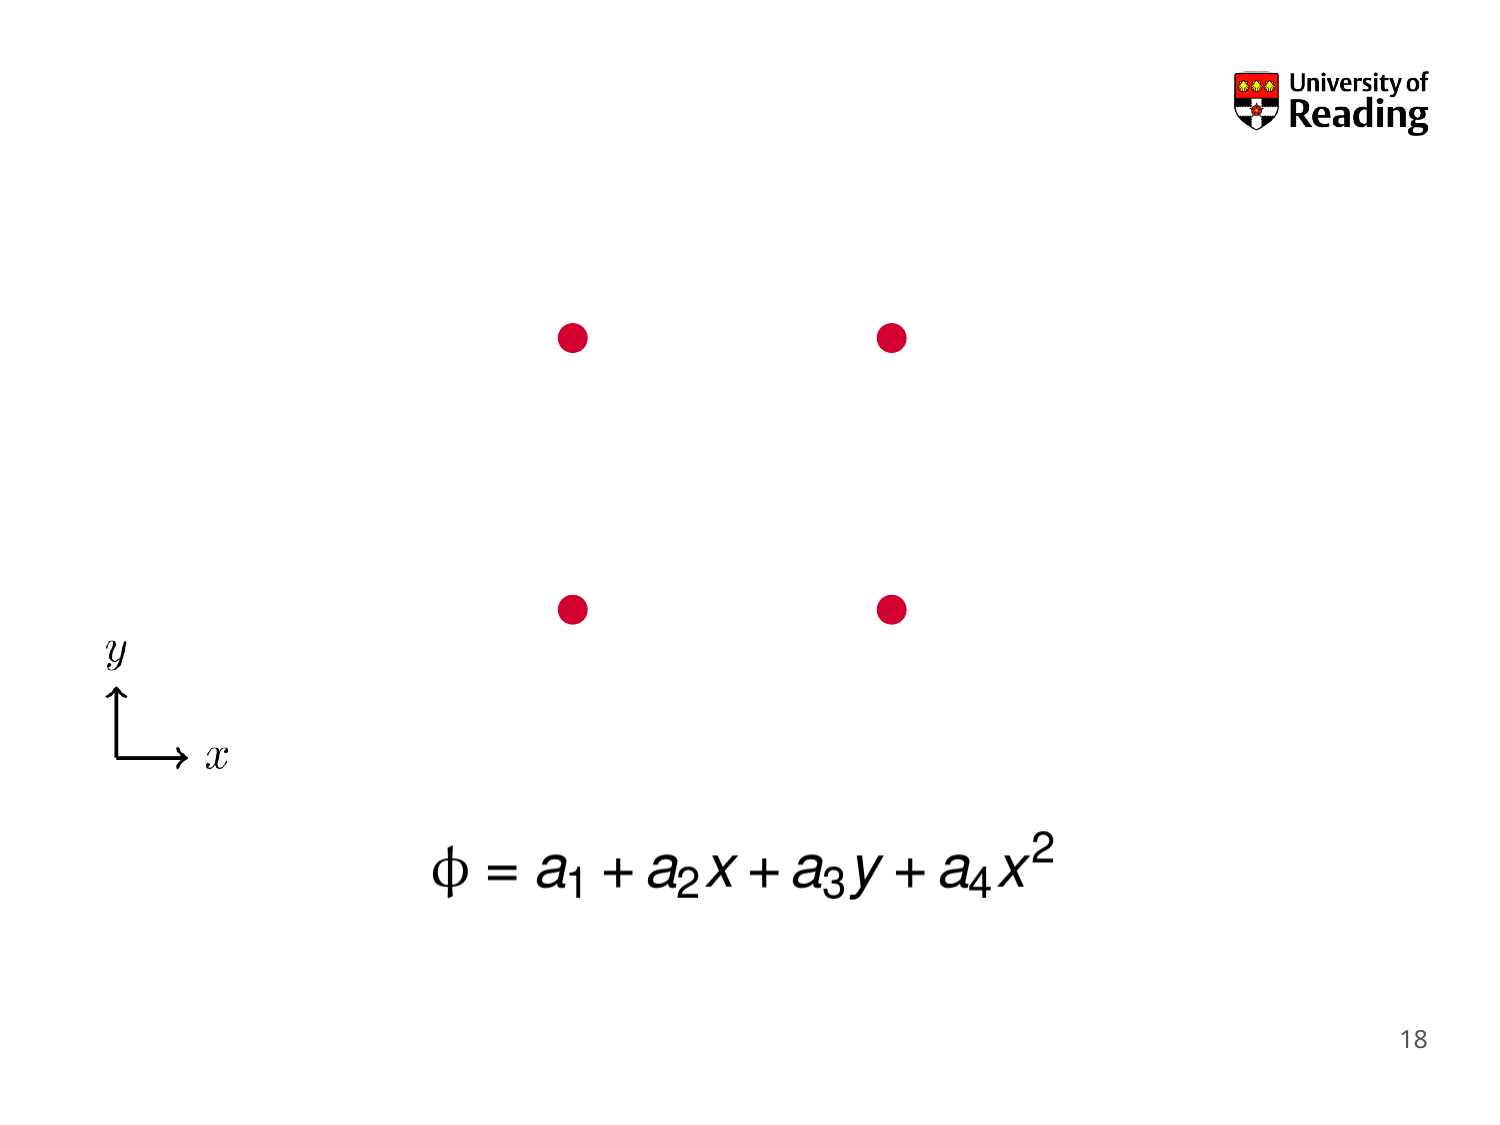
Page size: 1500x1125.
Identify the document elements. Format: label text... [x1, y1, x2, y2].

text_box [560, 326, 585, 350]
picture [83, 621, 267, 805]
text_box [560, 597, 585, 622]
slide_number 18 [1316, 1023, 1428, 1065]
text_box [879, 597, 904, 622]
text_box [879, 326, 904, 350]
picture [403, 810, 1070, 923]
picture [1234, 71, 1429, 136]
